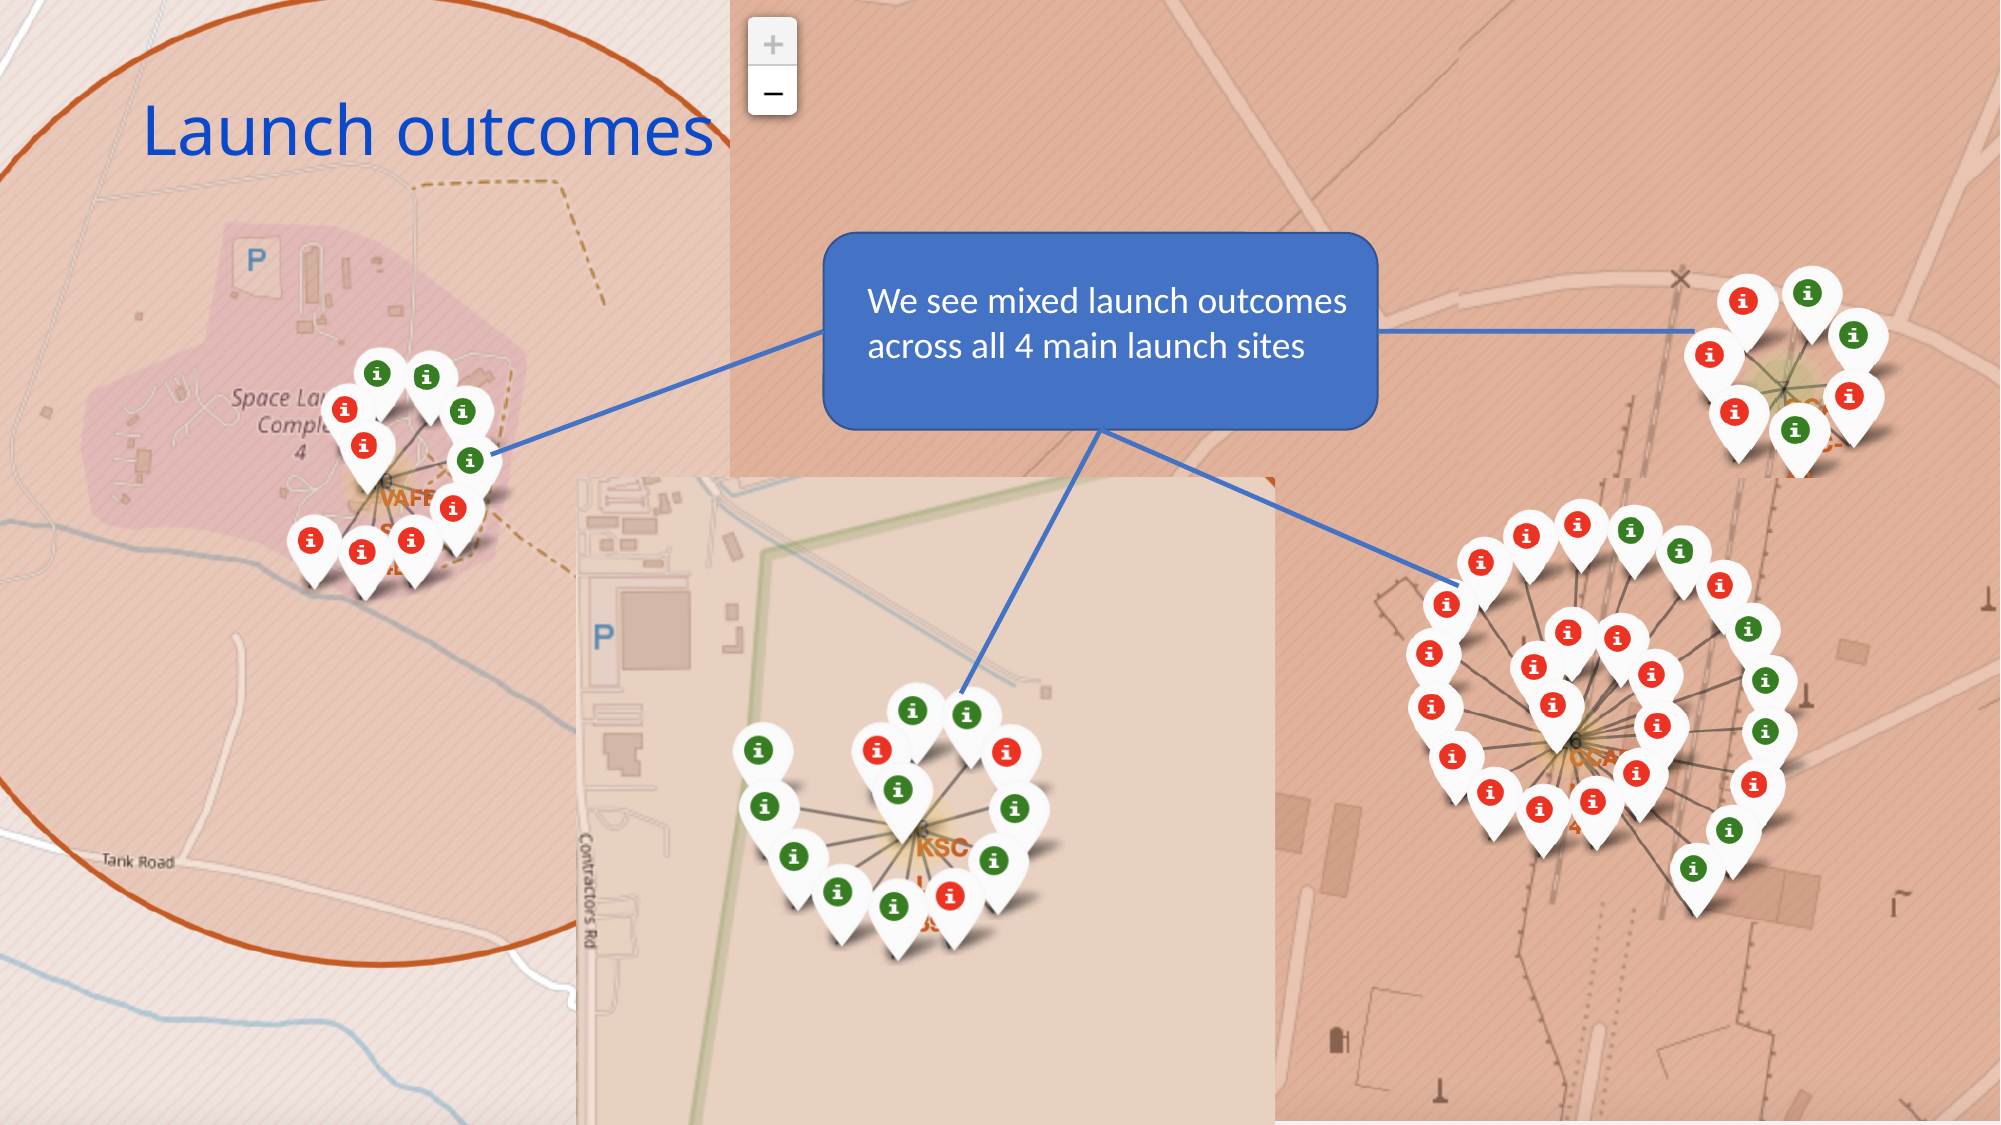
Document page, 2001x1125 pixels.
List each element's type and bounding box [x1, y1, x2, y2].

text_box [1100, 429, 1459, 586]
text_box [490, 331, 824, 455]
text_box [960, 429, 1101, 694]
picture [0, 0, 2001, 1125]
